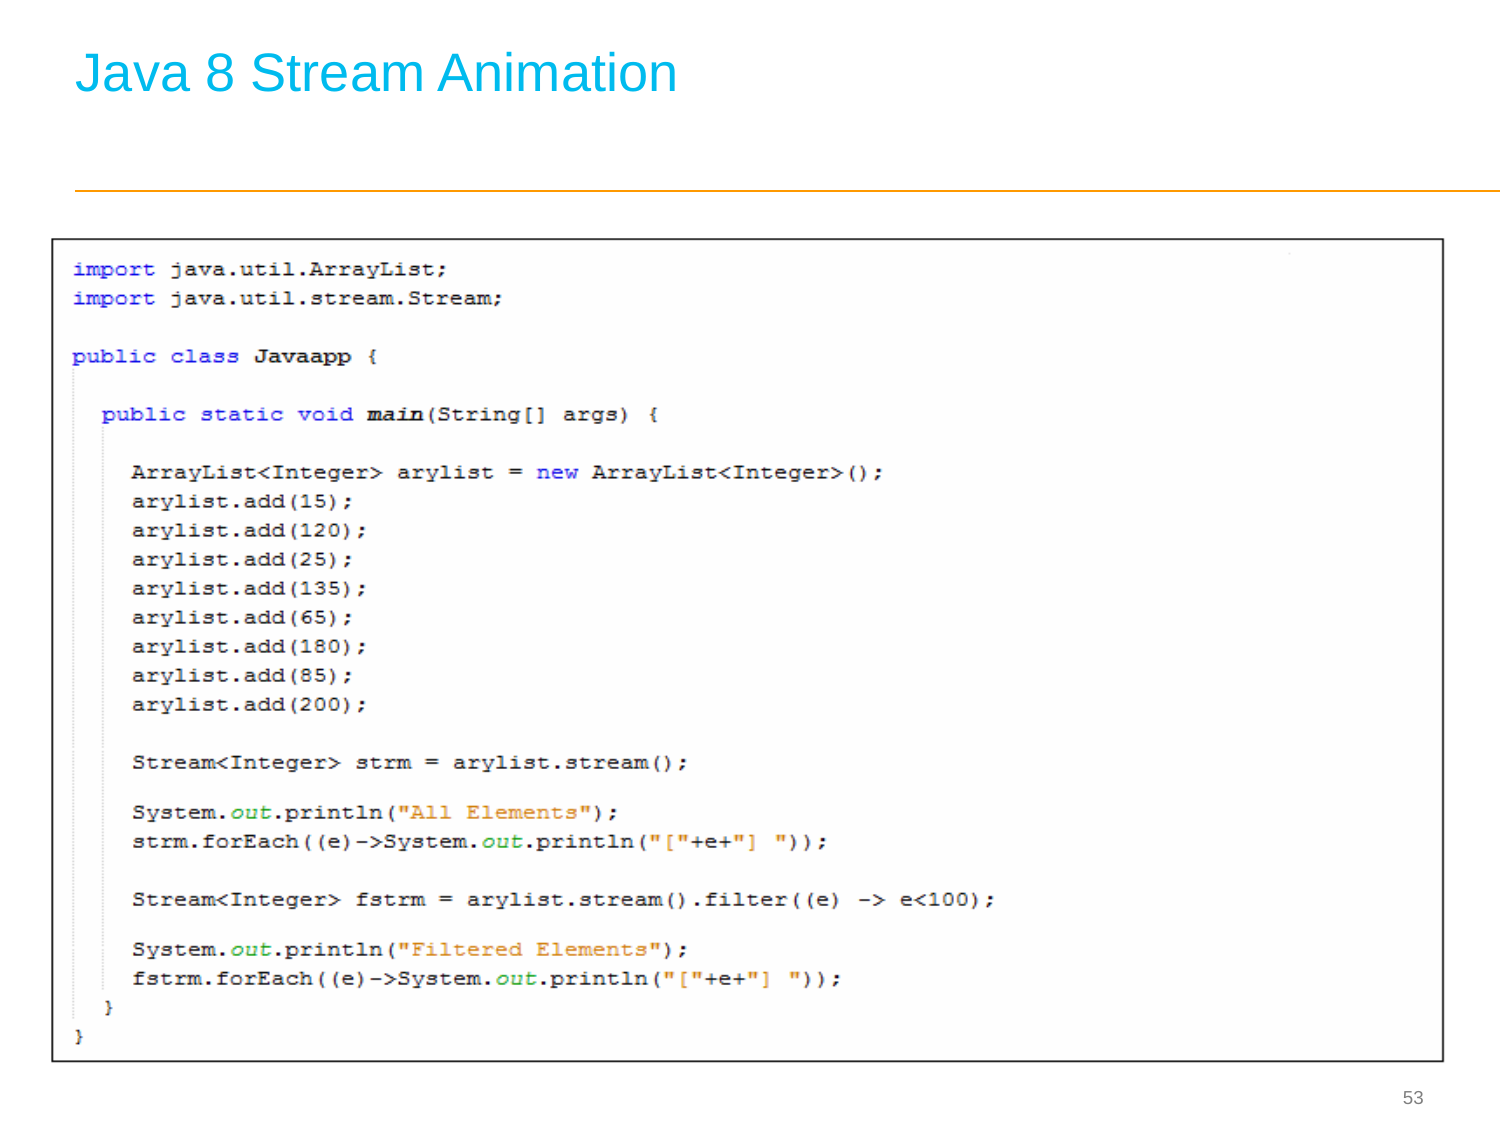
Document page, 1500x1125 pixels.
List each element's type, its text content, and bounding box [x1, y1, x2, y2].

title Java 8 Stream Animation [75, 27, 1422, 157]
picture [49, 237, 1447, 1065]
